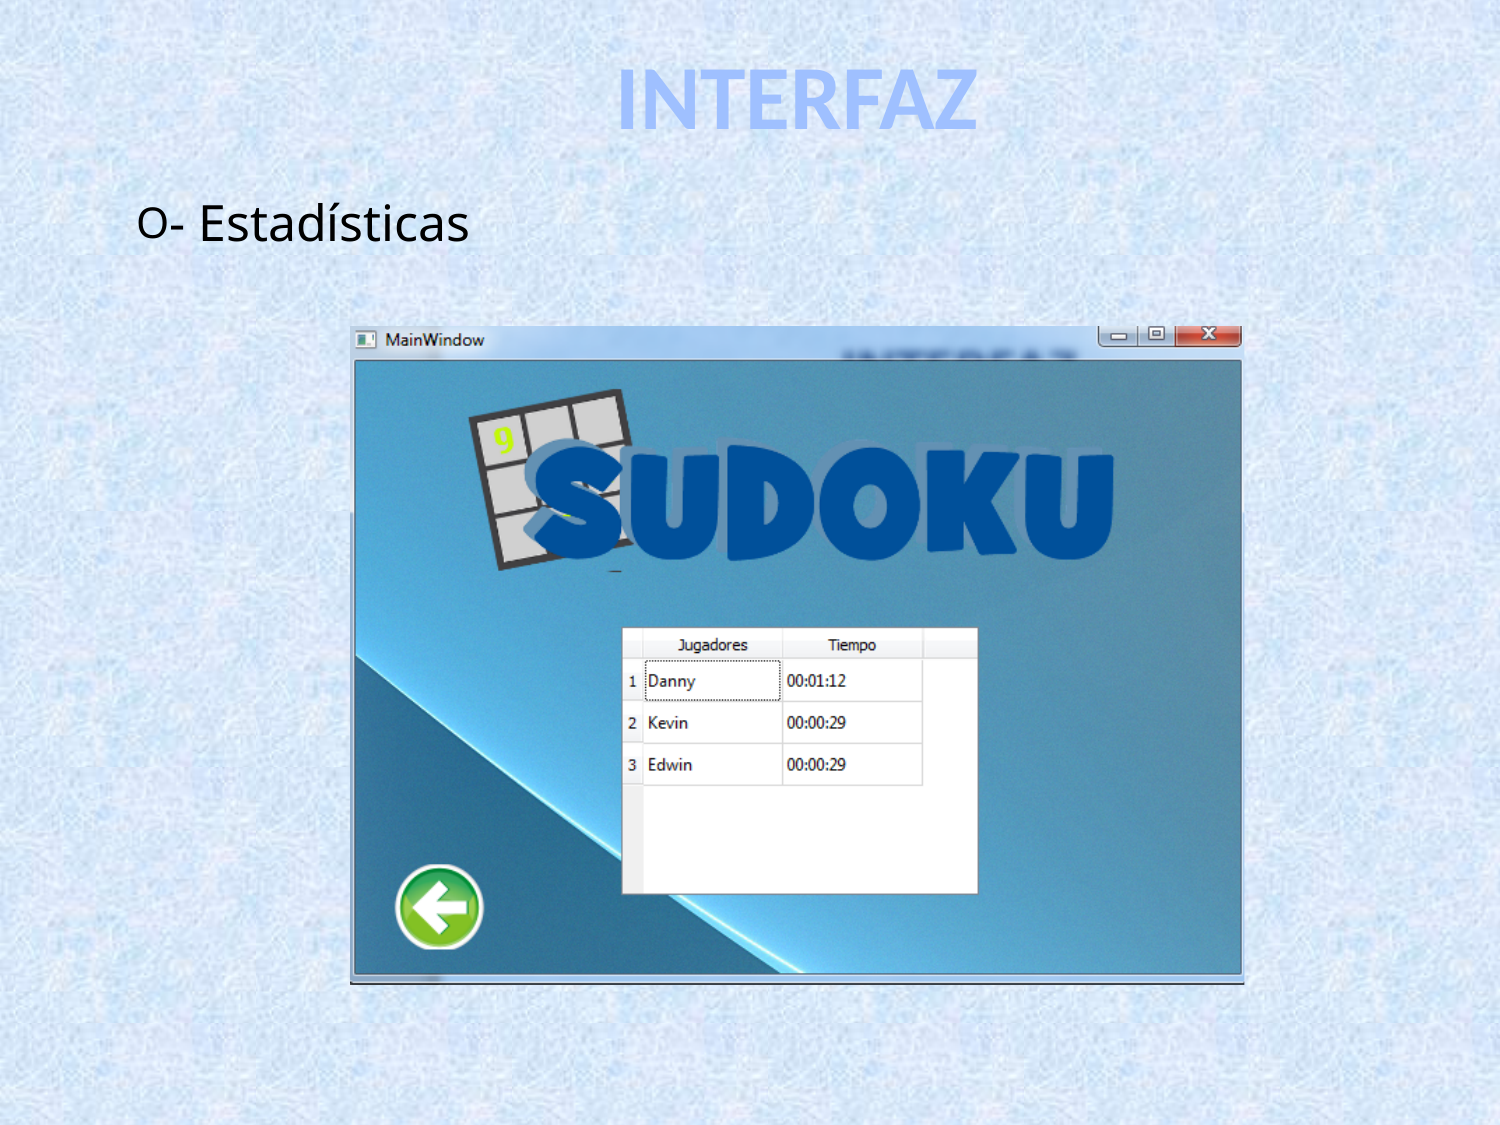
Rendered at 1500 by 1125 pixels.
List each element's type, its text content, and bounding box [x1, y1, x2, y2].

picture [0, 0, 1500, 1125]
text_box INTERFAZ [301, 30, 1294, 156]
text_box - Estadísticas [121, 184, 486, 260]
